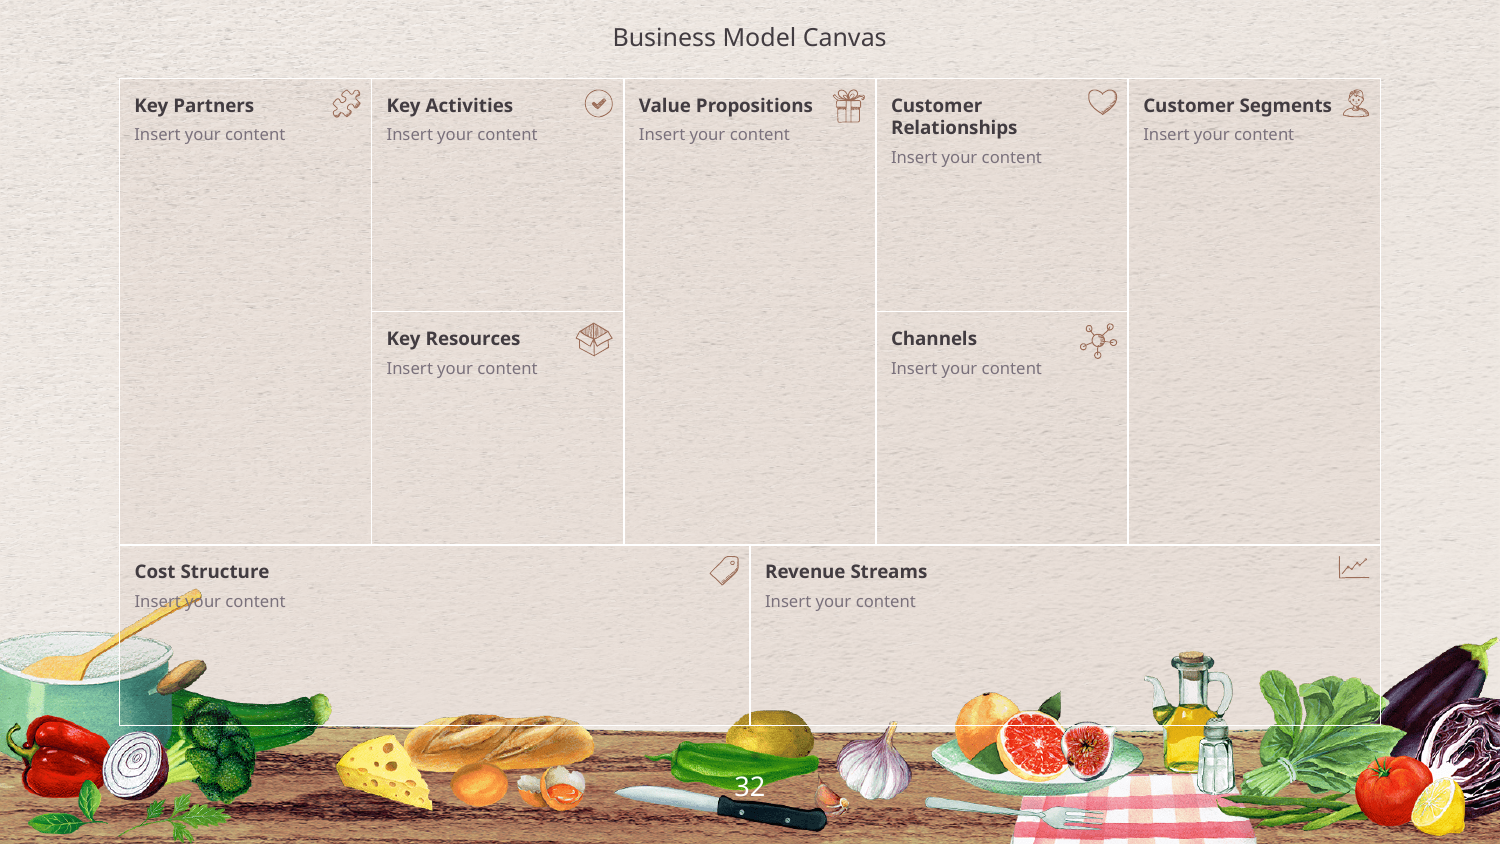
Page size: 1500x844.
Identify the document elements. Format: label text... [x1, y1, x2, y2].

title Business Model Canvas [42, 0, 1457, 77]
text_box Key Partners Insert your content [119, 78, 372, 544]
text_box [709, 556, 739, 586]
text_box [832, 89, 865, 123]
text_box [575, 322, 613, 357]
picture [0, 0, 1500, 844]
text_box [1343, 89, 1370, 118]
text_box Key Activities Insert your content [372, 78, 623, 311]
text_box Customer Relationships Insert your content [876, 78, 1128, 311]
text_box Value Propositions Insert your content [623, 78, 876, 544]
text_box [1080, 323, 1118, 359]
text_box Key Resources Insert your content [372, 311, 623, 544]
text_box [1338, 556, 1370, 579]
slide_number 32 [705, 732, 795, 844]
text_box [1088, 89, 1118, 115]
text_box [332, 89, 361, 118]
text_box Channels Insert your content [876, 311, 1128, 544]
text_box Revenue Streams Insert your content [750, 544, 1381, 726]
text_box Cost Structure Insert your content [119, 544, 750, 726]
text_box Customer Segments Insert your content [1128, 78, 1381, 544]
